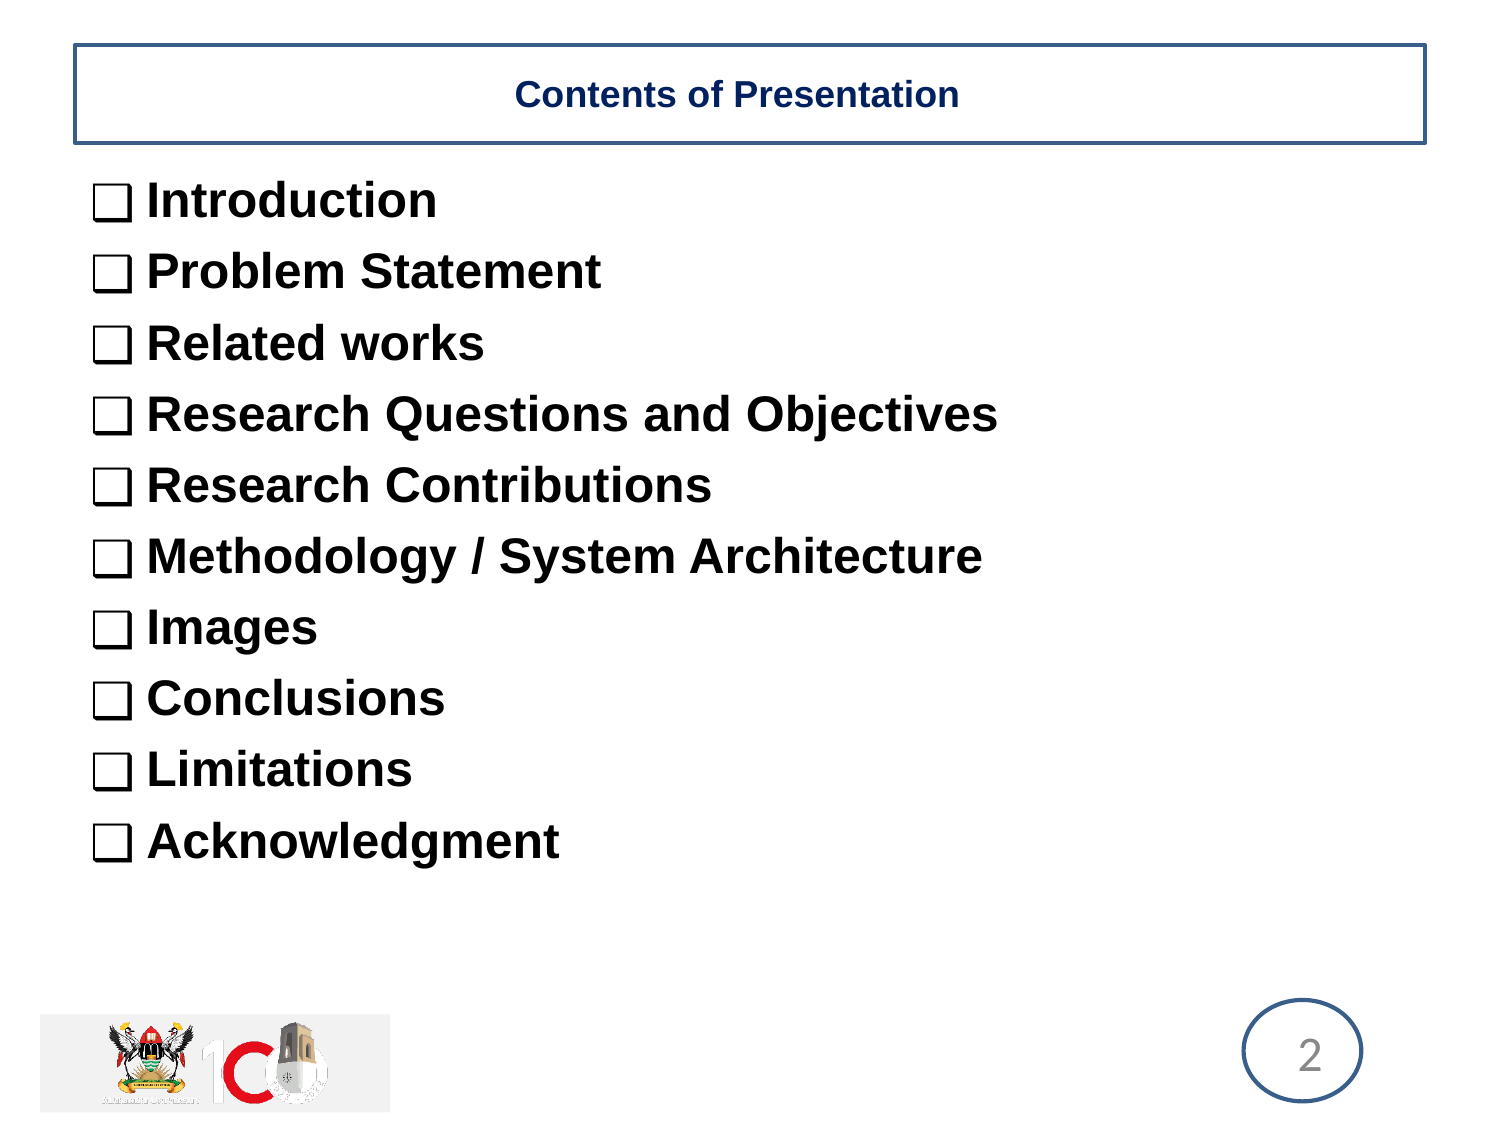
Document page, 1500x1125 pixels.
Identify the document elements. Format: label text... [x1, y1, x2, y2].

list Introduction Problem Statement Related works Research Questions and Objectives Research Contributions Methodology / System Architecture Images Conclusions Limitations Acknowledgment [75, 160, 1425, 1002]
title Contents of Presentation [75, 62, 1400, 124]
picture [99, 1017, 338, 1108]
